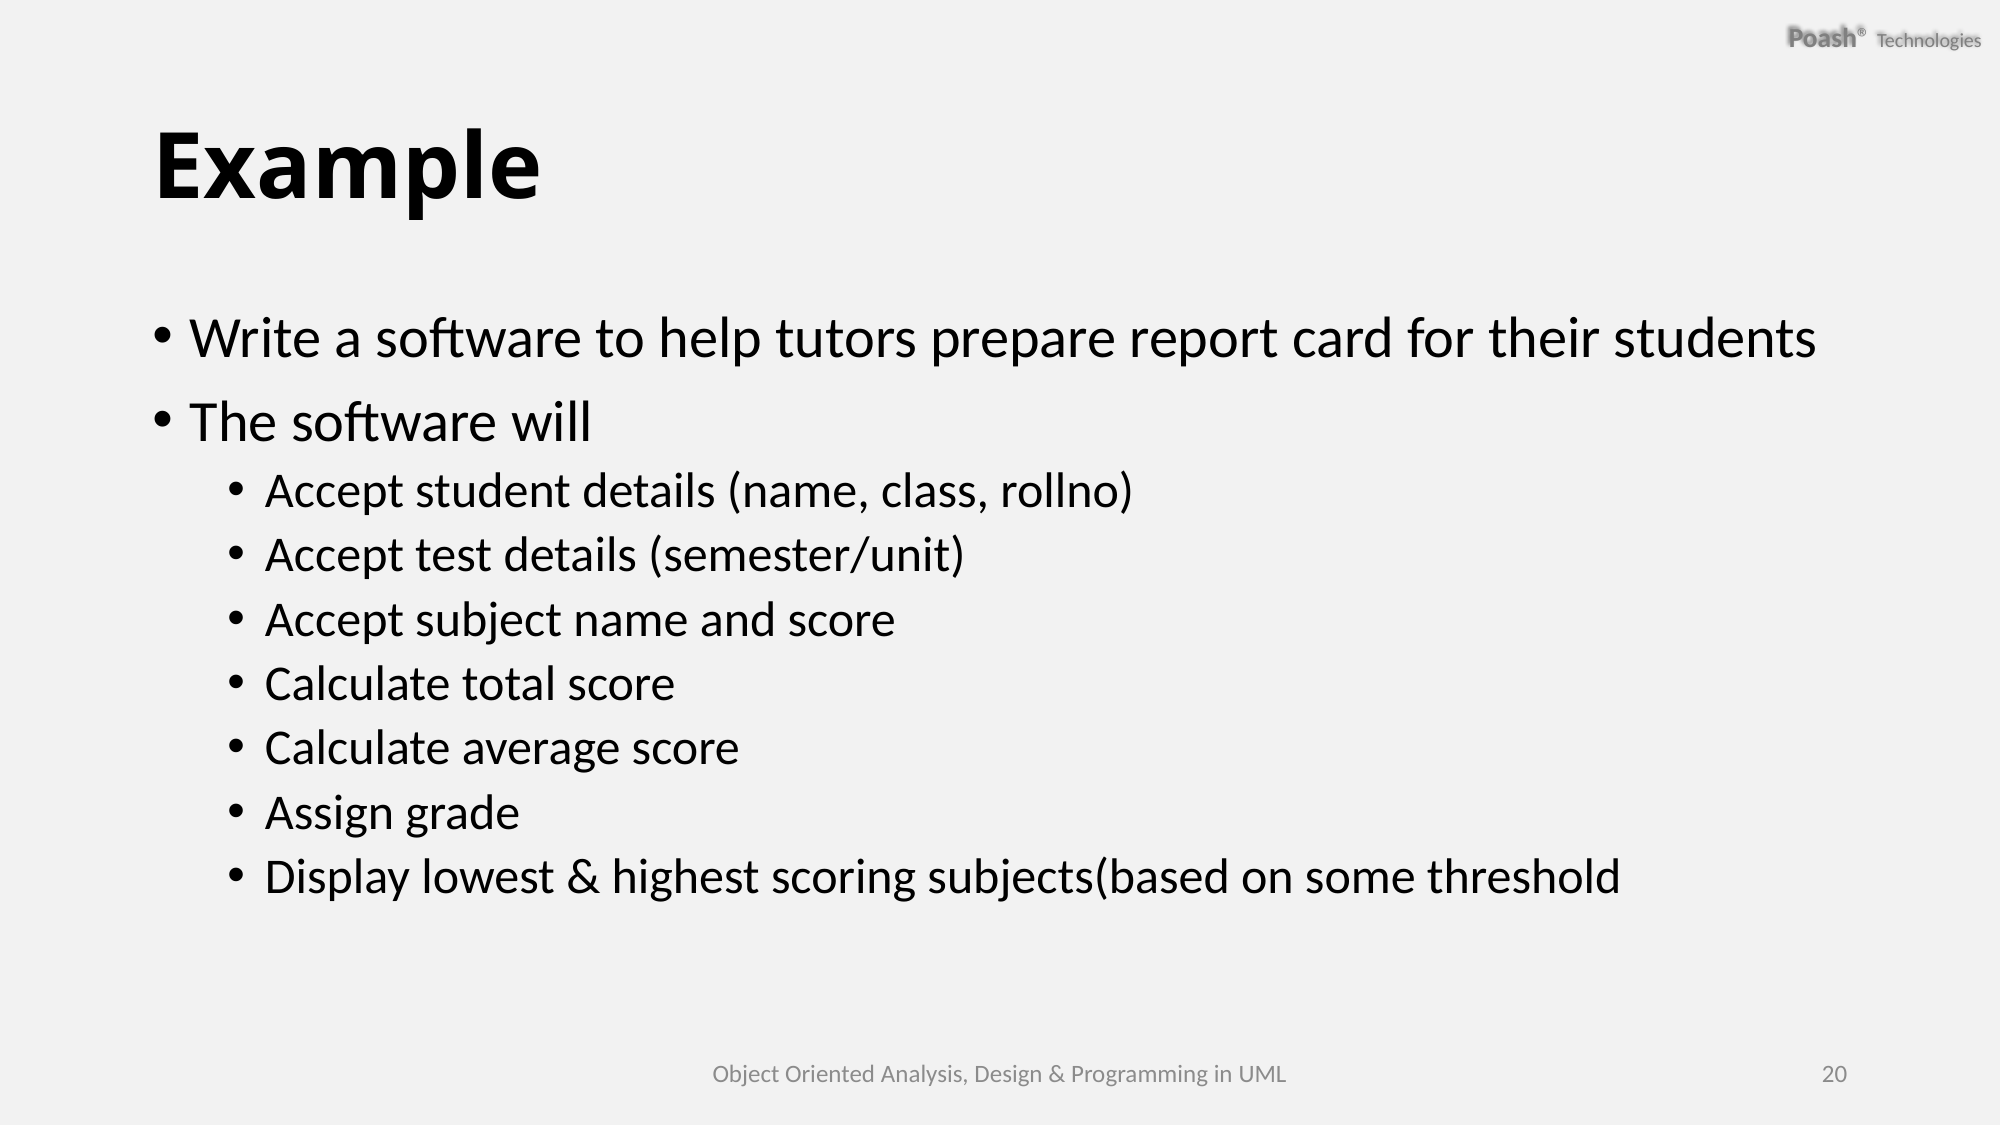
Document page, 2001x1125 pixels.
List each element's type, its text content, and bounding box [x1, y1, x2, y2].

list Write a software to help tutors prepare report card for their students The software will Accept student details (name, class, rollno) Accept test details (semester/unit) Accept subject name and score Calculate total score Calculate average score Assign grade Display lowest & highest scoring subjects(based on some threshold [137, 299, 1863, 1014]
footer Object Oriented Analysis, Design & Programming in UML [662, 1042, 1338, 1103]
title Example [137, 59, 1863, 278]
slide_number 20 [1412, 1042, 1863, 1103]
